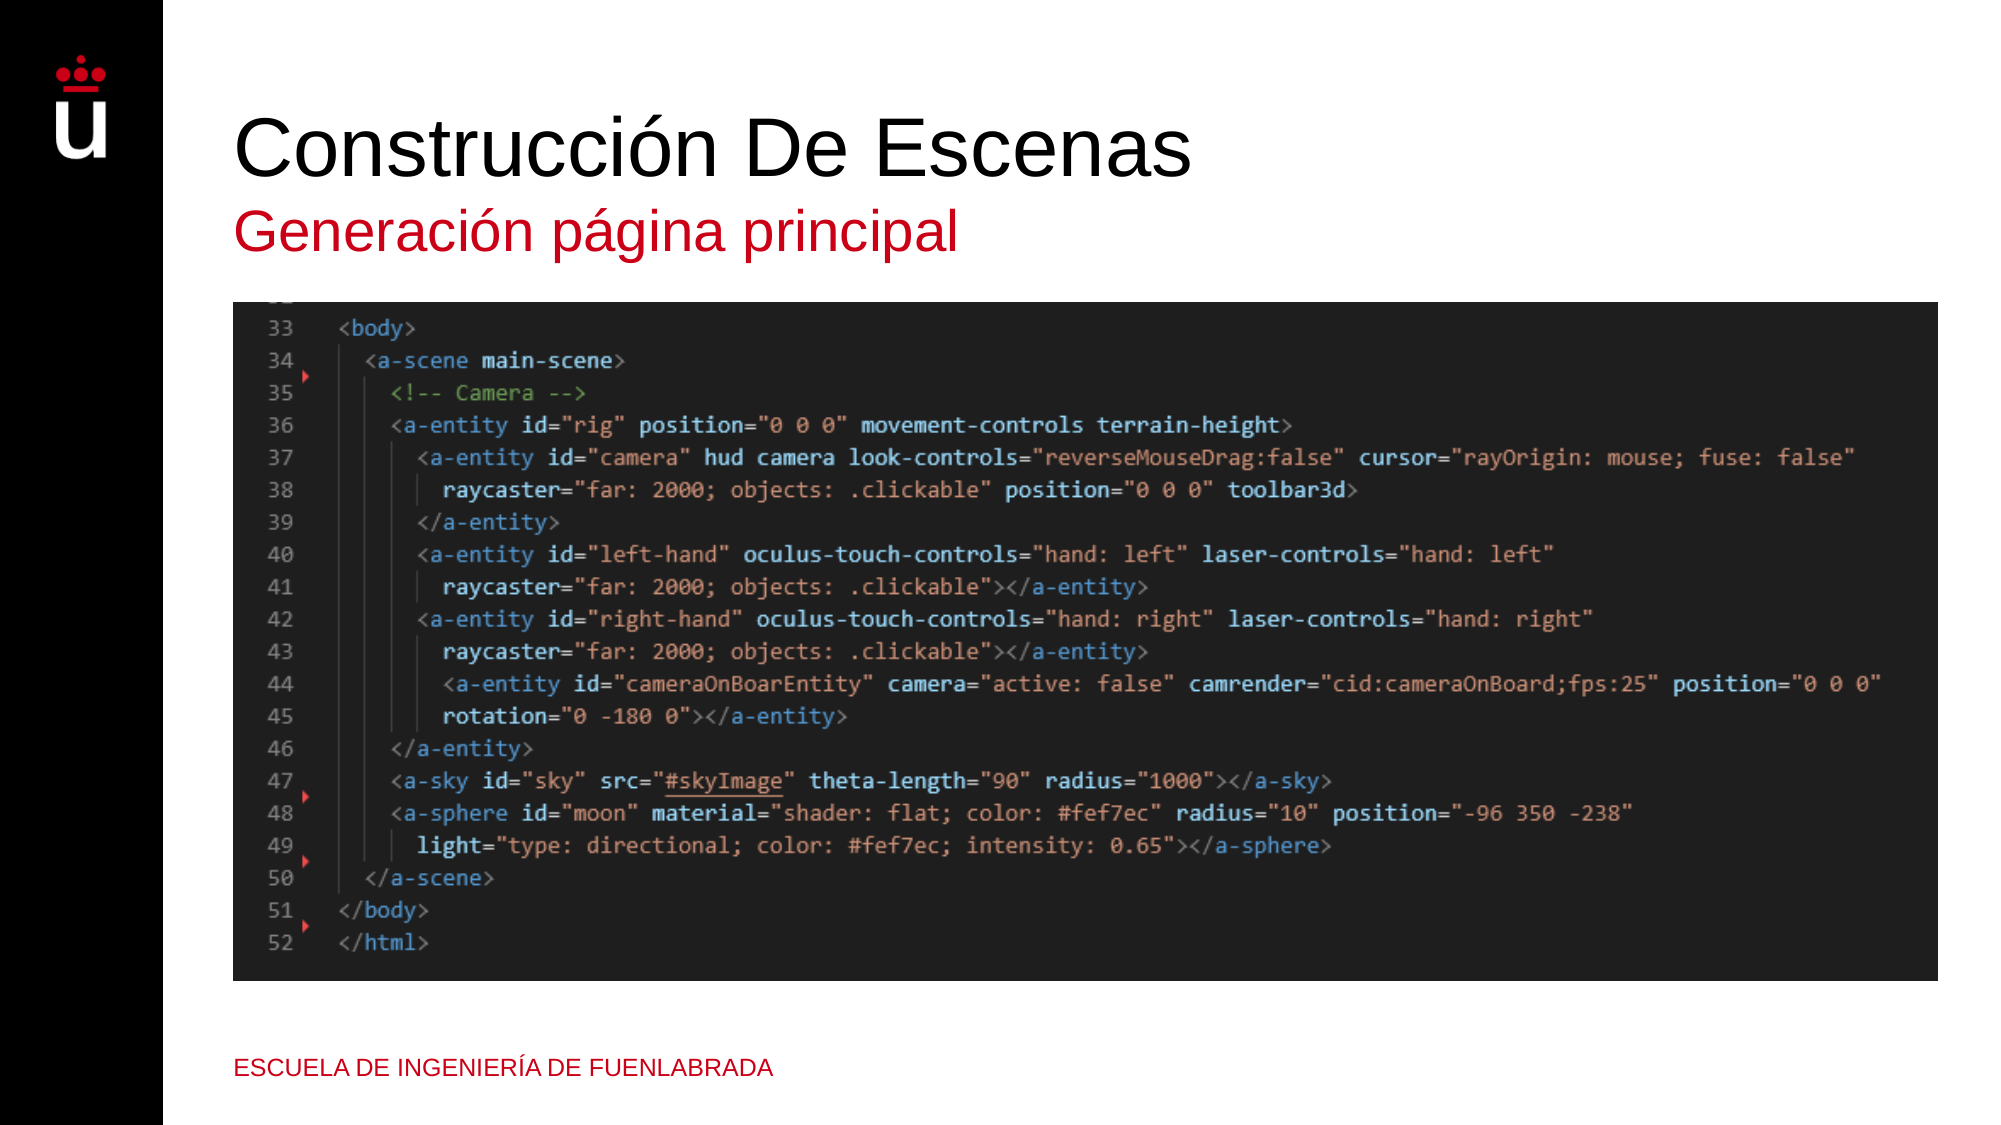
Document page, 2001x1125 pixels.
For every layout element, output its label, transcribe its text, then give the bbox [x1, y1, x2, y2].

title Construcción De Escenas [233, 91, 1412, 193]
picture [233, 302, 1938, 981]
picture [55, 55, 117, 165]
list ESCUELA DE INGENIERÍA DE FUENLABRADA [233, 1051, 1140, 1082]
subtitle Generación página principal [233, 193, 1453, 253]
